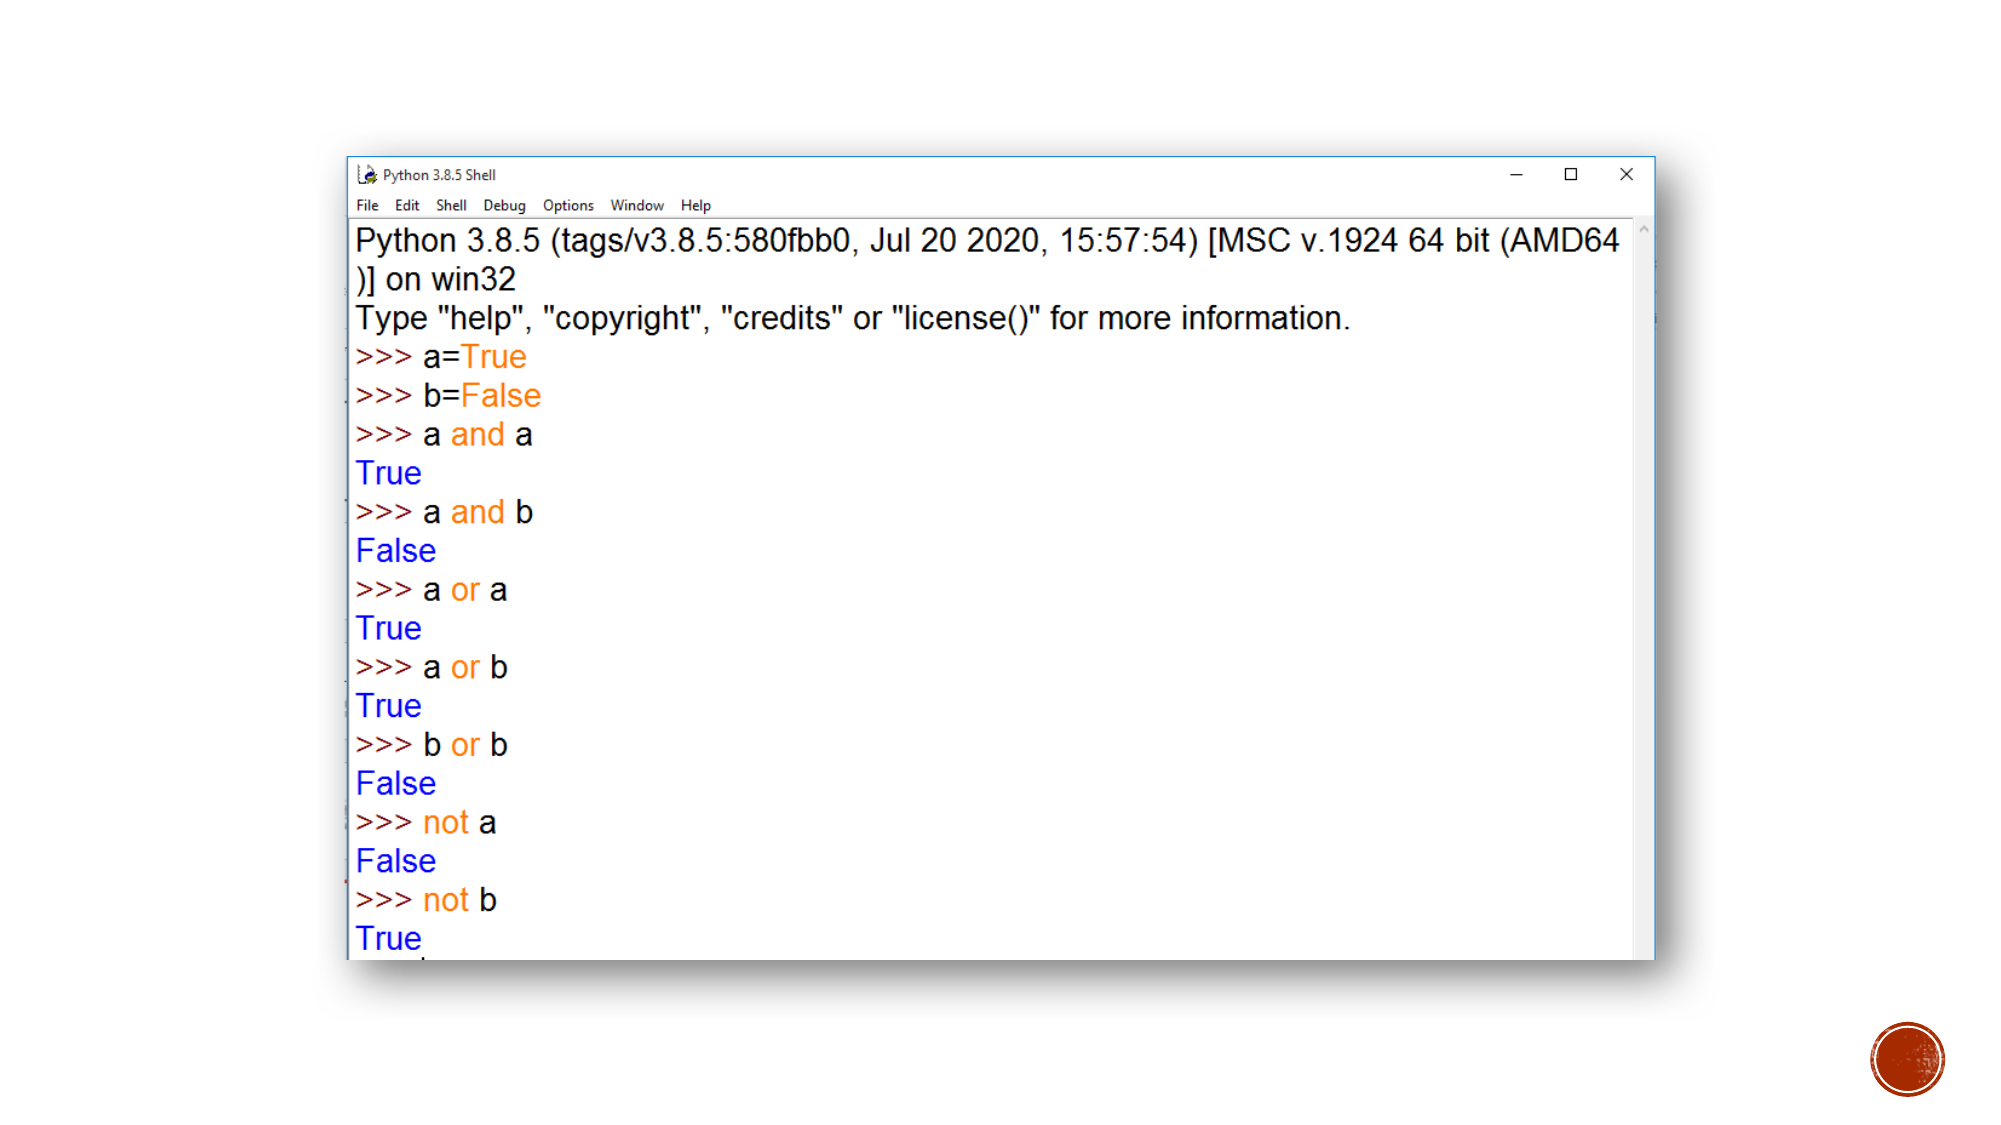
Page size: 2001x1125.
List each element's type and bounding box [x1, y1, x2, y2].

list [349, 157, 1652, 955]
